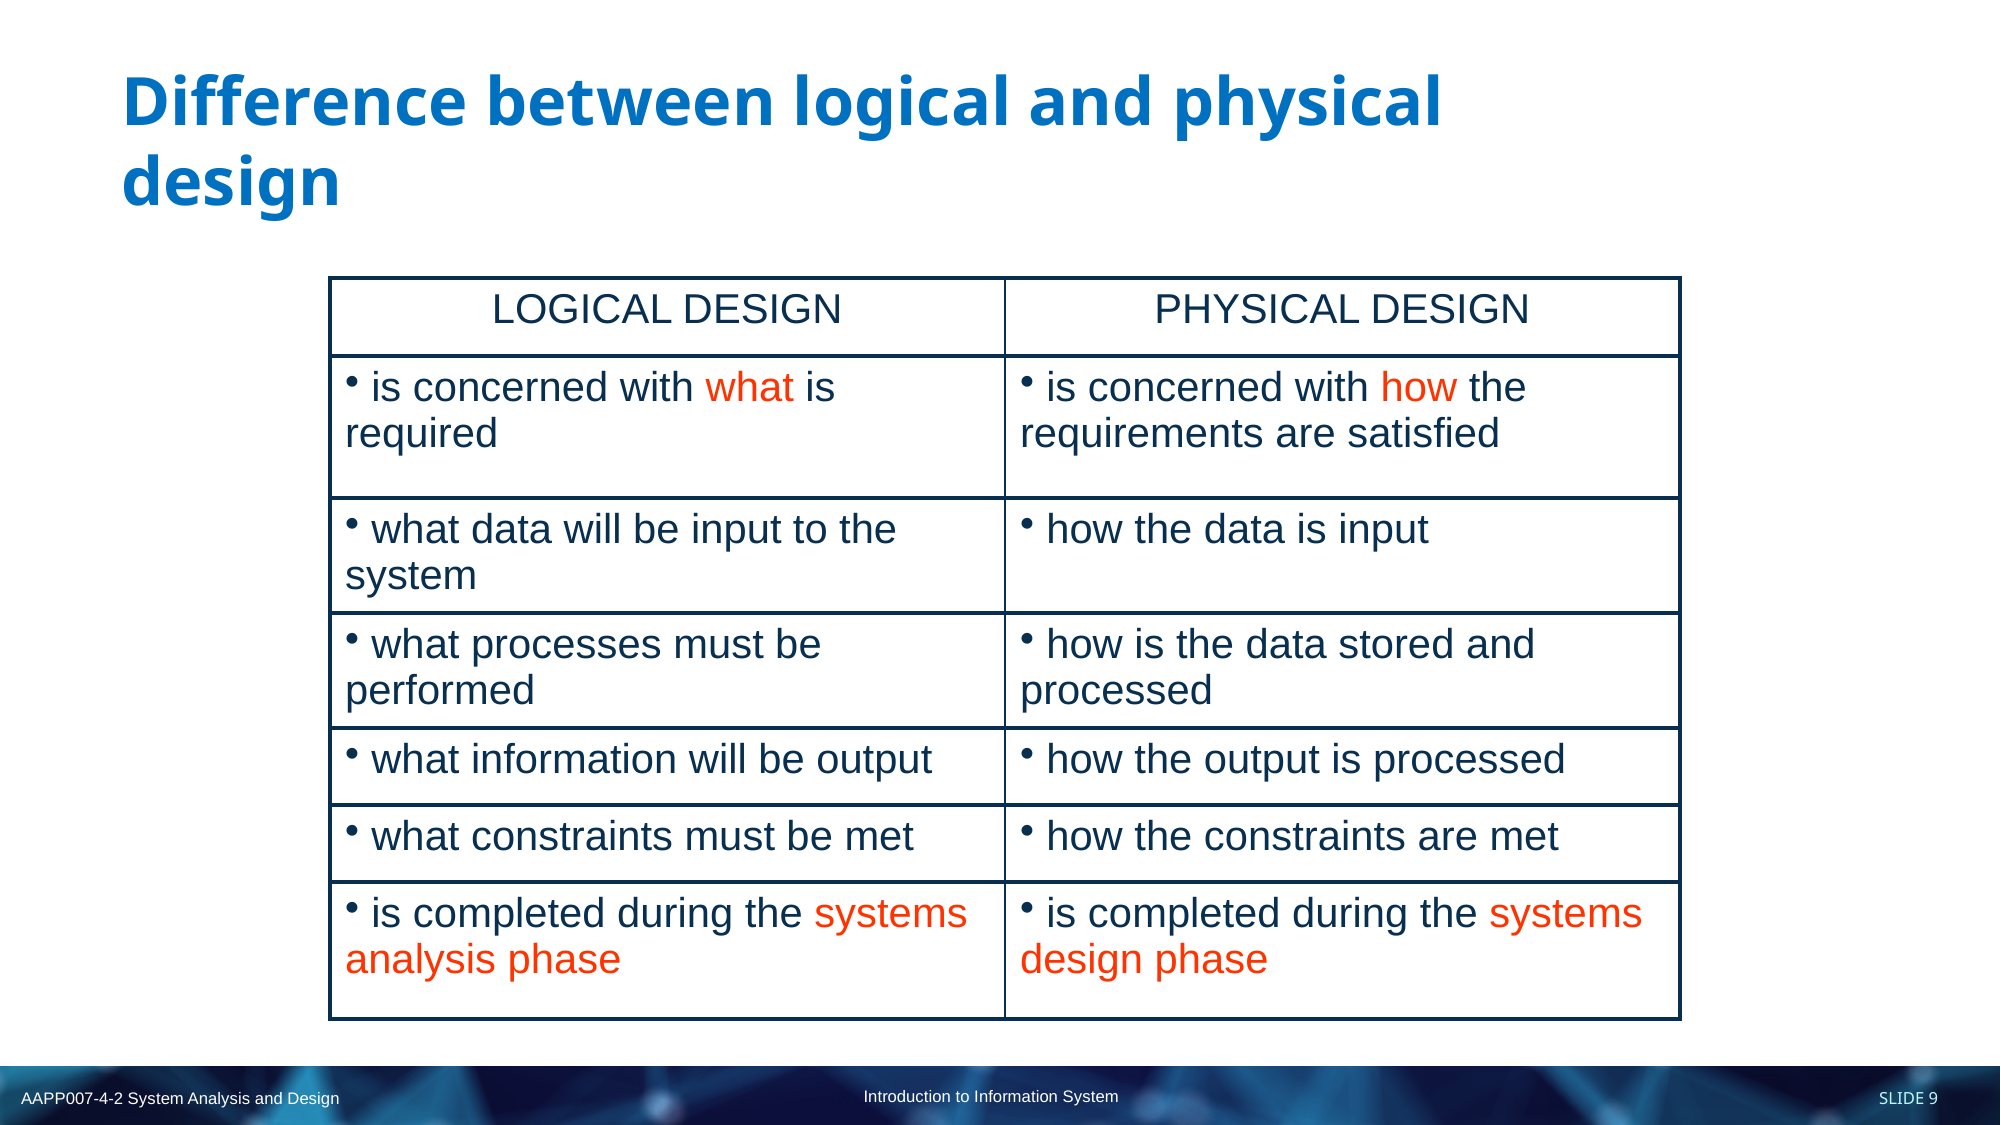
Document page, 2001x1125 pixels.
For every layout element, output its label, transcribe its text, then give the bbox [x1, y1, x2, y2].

table_cell is completed during the systems design phase [1006, 884, 1678, 1017]
table_header LOGICAL DESIGN [332, 280, 1004, 354]
table_cell how the constraints are met [1006, 807, 1678, 880]
table_cell is concerned with how the requirements are satisfied [1006, 358, 1678, 496]
table_cell what processes must be performed [332, 615, 1004, 726]
table_header PHYSICAL DESIGN [1006, 280, 1678, 354]
table_cell how is the data stored and processed [1006, 615, 1678, 726]
table_cell what constraints must be met [332, 807, 1004, 880]
table_cell is concerned with what is required [332, 358, 1004, 496]
table_cell what information will be output [332, 730, 1004, 803]
table_cell how the data is input [1006, 500, 1678, 611]
table_cell how the output is processed [1006, 730, 1678, 803]
table_cell is completed during the systems analysis phase [332, 884, 1004, 1017]
table_cell what data will be input to the system [332, 500, 1004, 611]
title Difference between logical and physical design [106, 45, 1647, 233]
picture [0, 1066, 2000, 1125]
